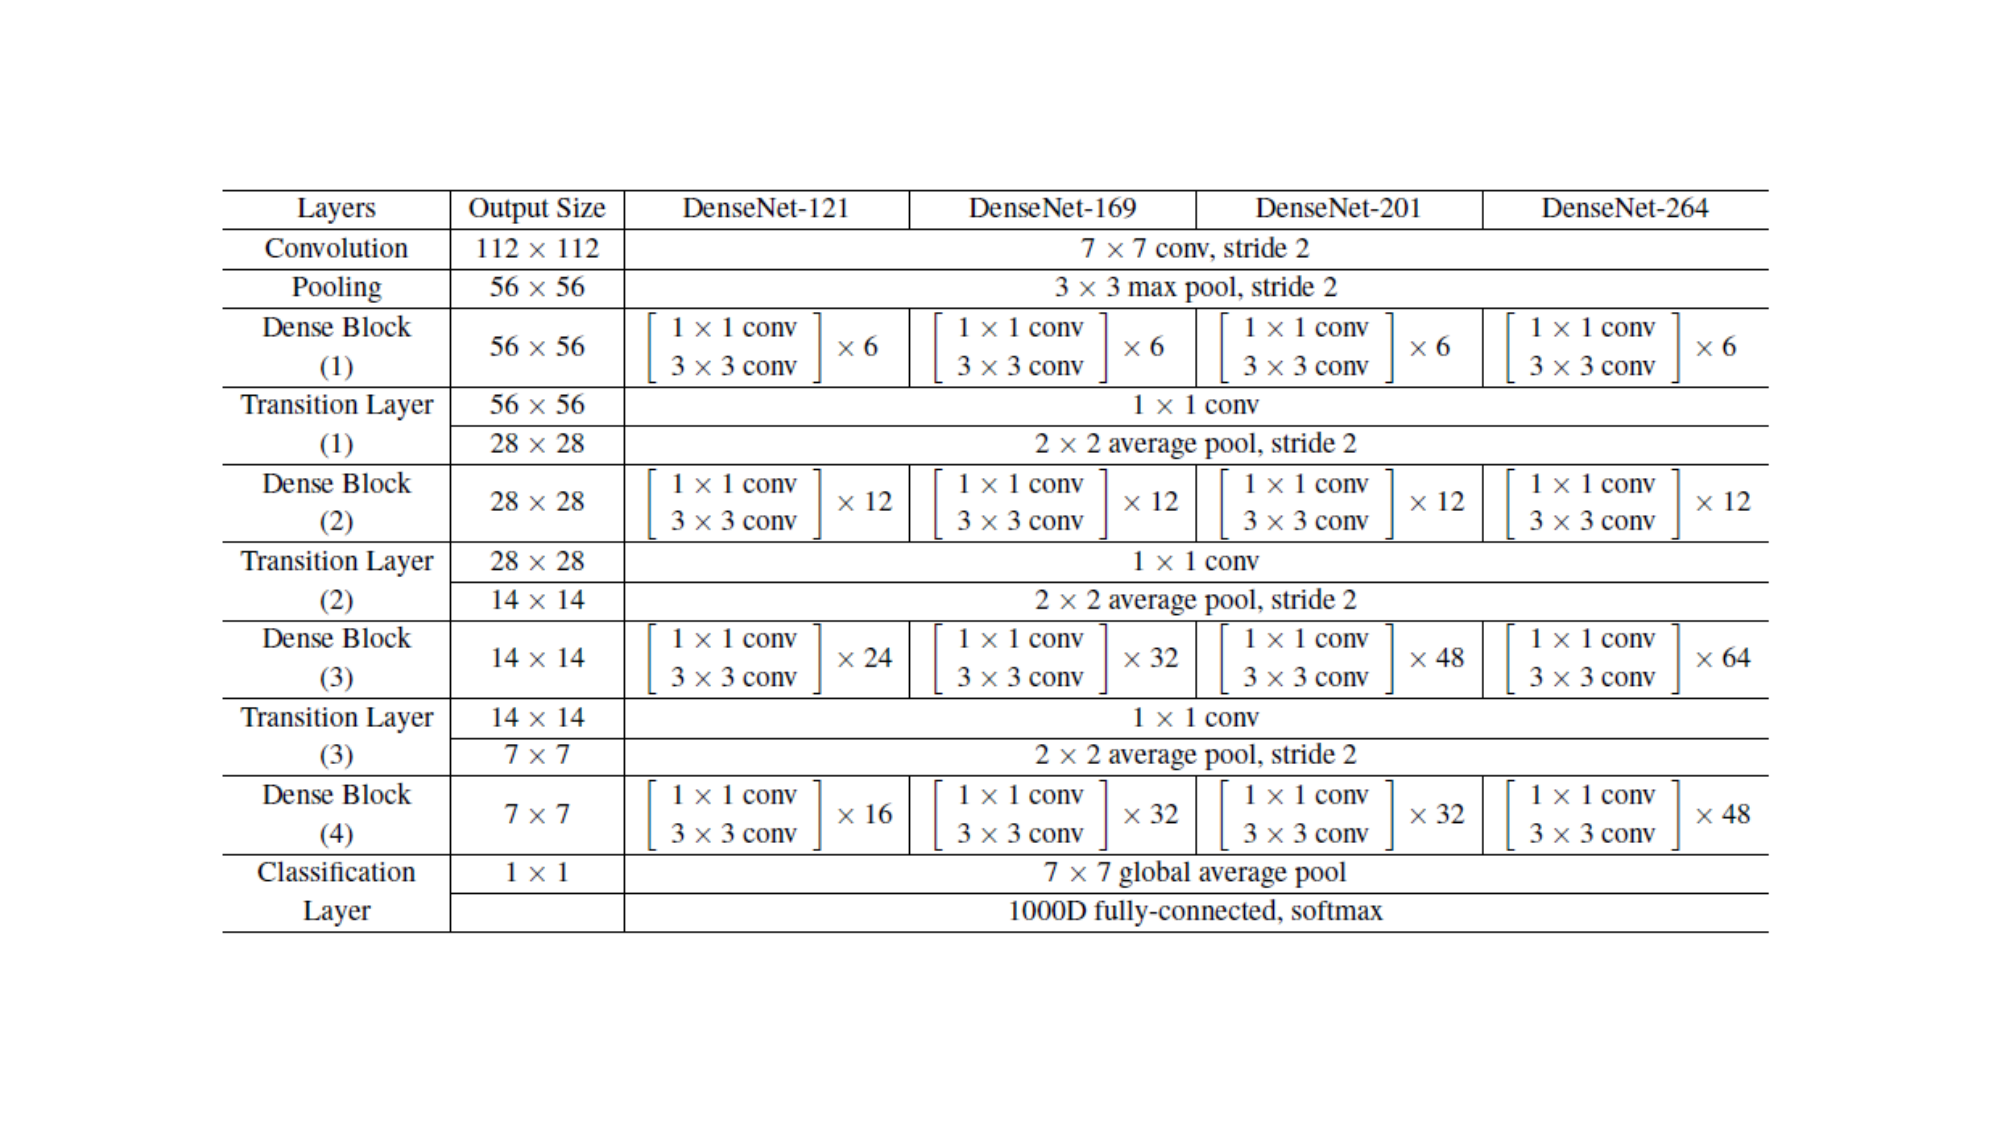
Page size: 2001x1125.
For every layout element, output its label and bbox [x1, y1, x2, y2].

picture [181, 145, 1819, 980]
